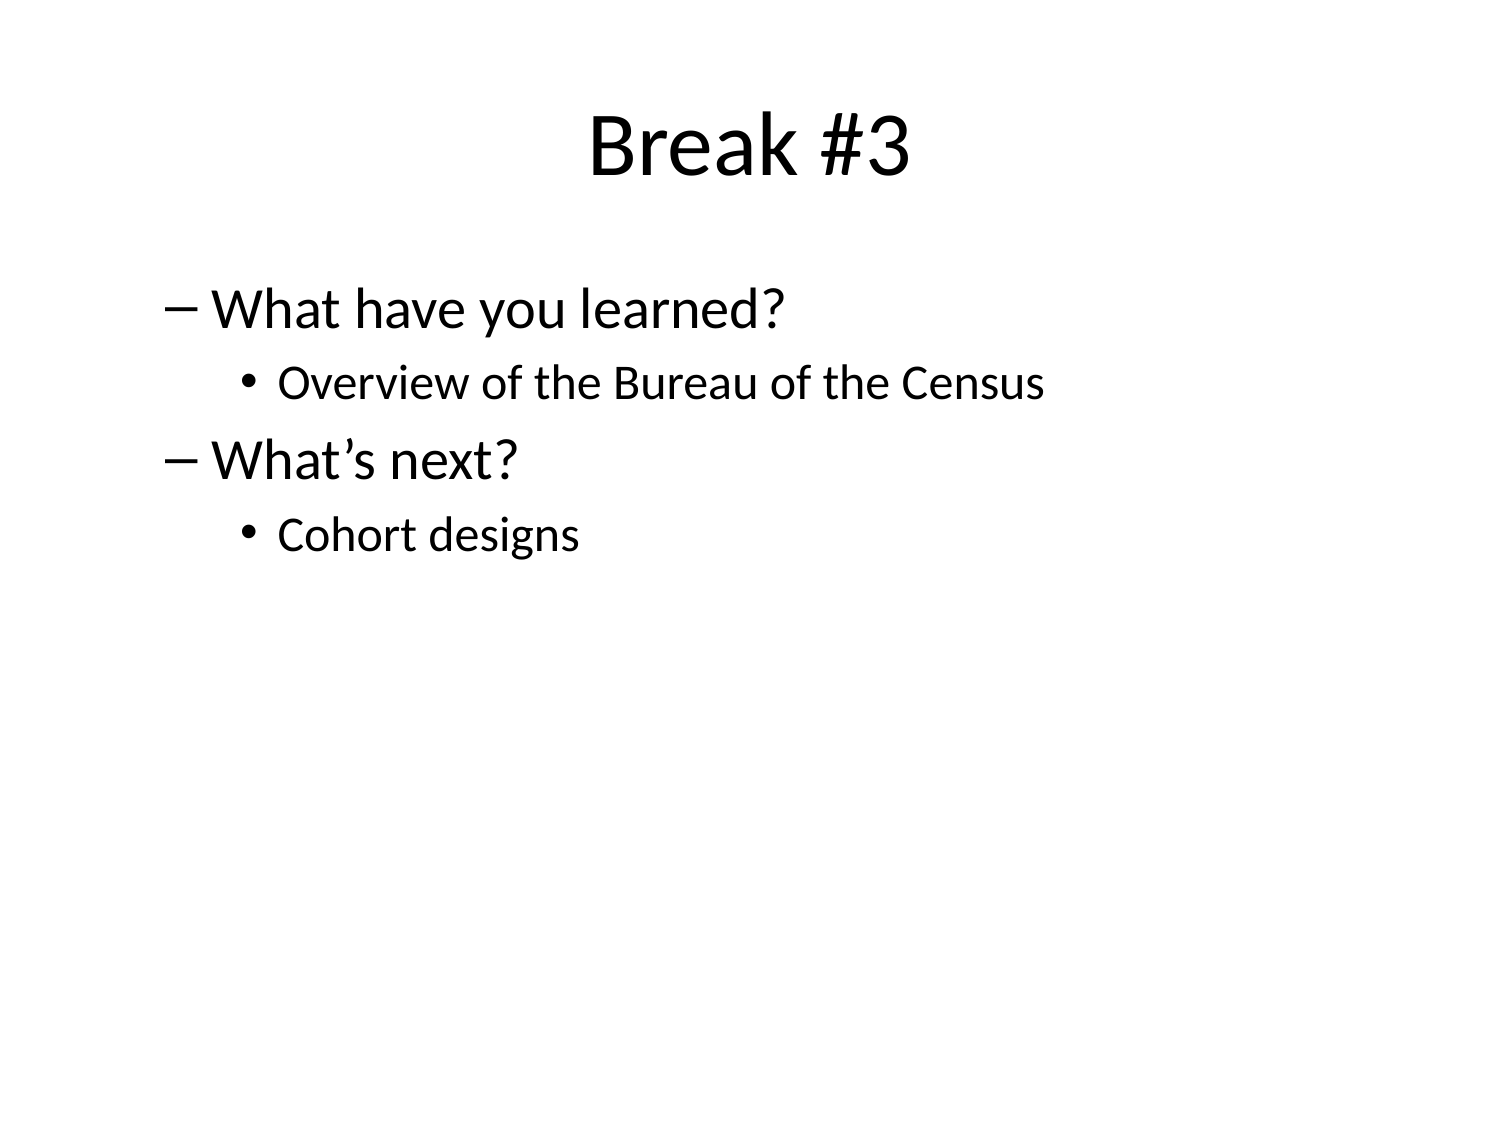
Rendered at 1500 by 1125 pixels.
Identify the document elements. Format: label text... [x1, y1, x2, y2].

list What have you learned? Overview of the Bureau of the Census What’s next? Cohort designs [75, 262, 1425, 1005]
title Break #3 [75, 45, 1425, 233]
